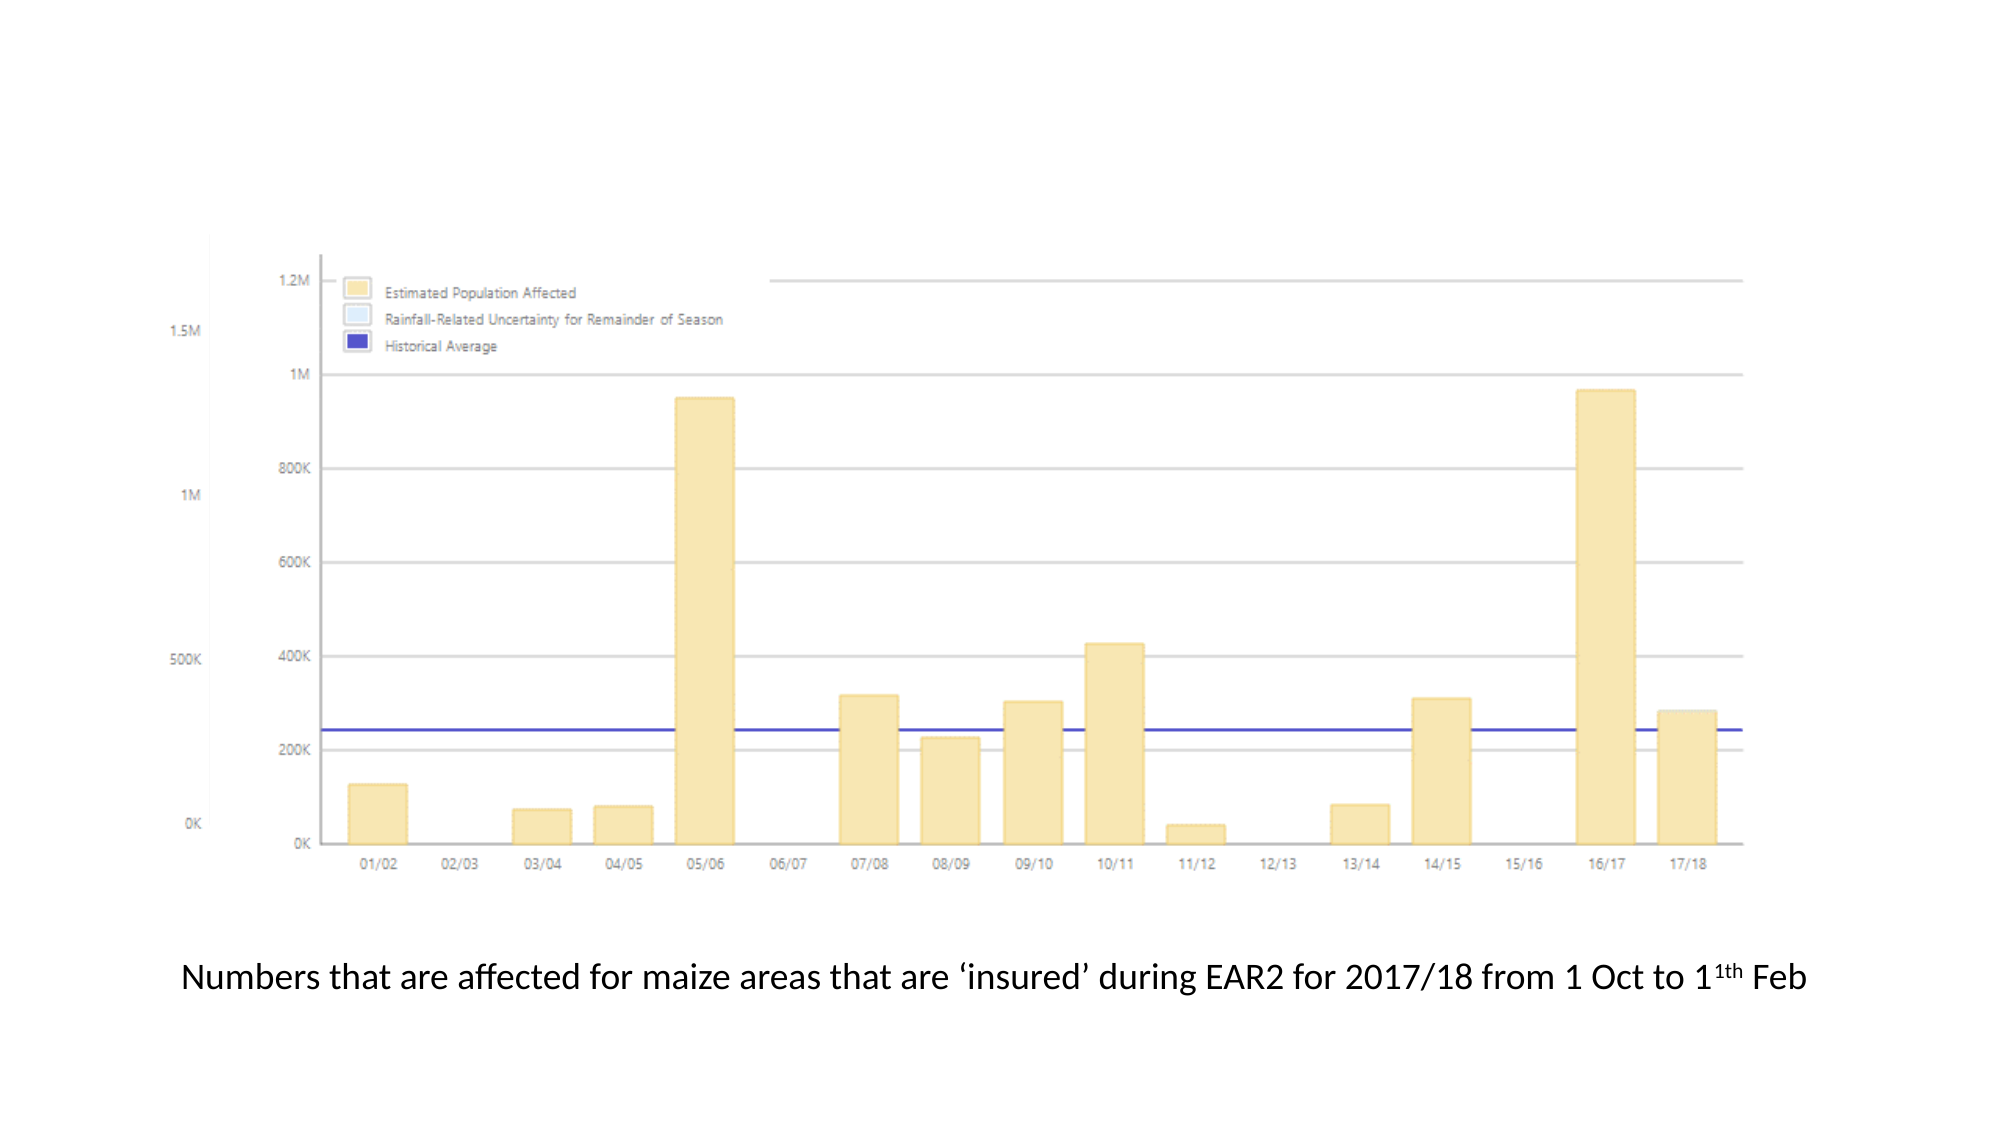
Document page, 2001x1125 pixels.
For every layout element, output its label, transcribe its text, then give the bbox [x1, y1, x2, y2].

text_box Numbers that are affected for maize areas that are ‘insured’ during EAR2 for 2017/18 from 1 Oct to 11th Feb [166, 944, 1884, 1005]
picture [101, 208, 1790, 897]
